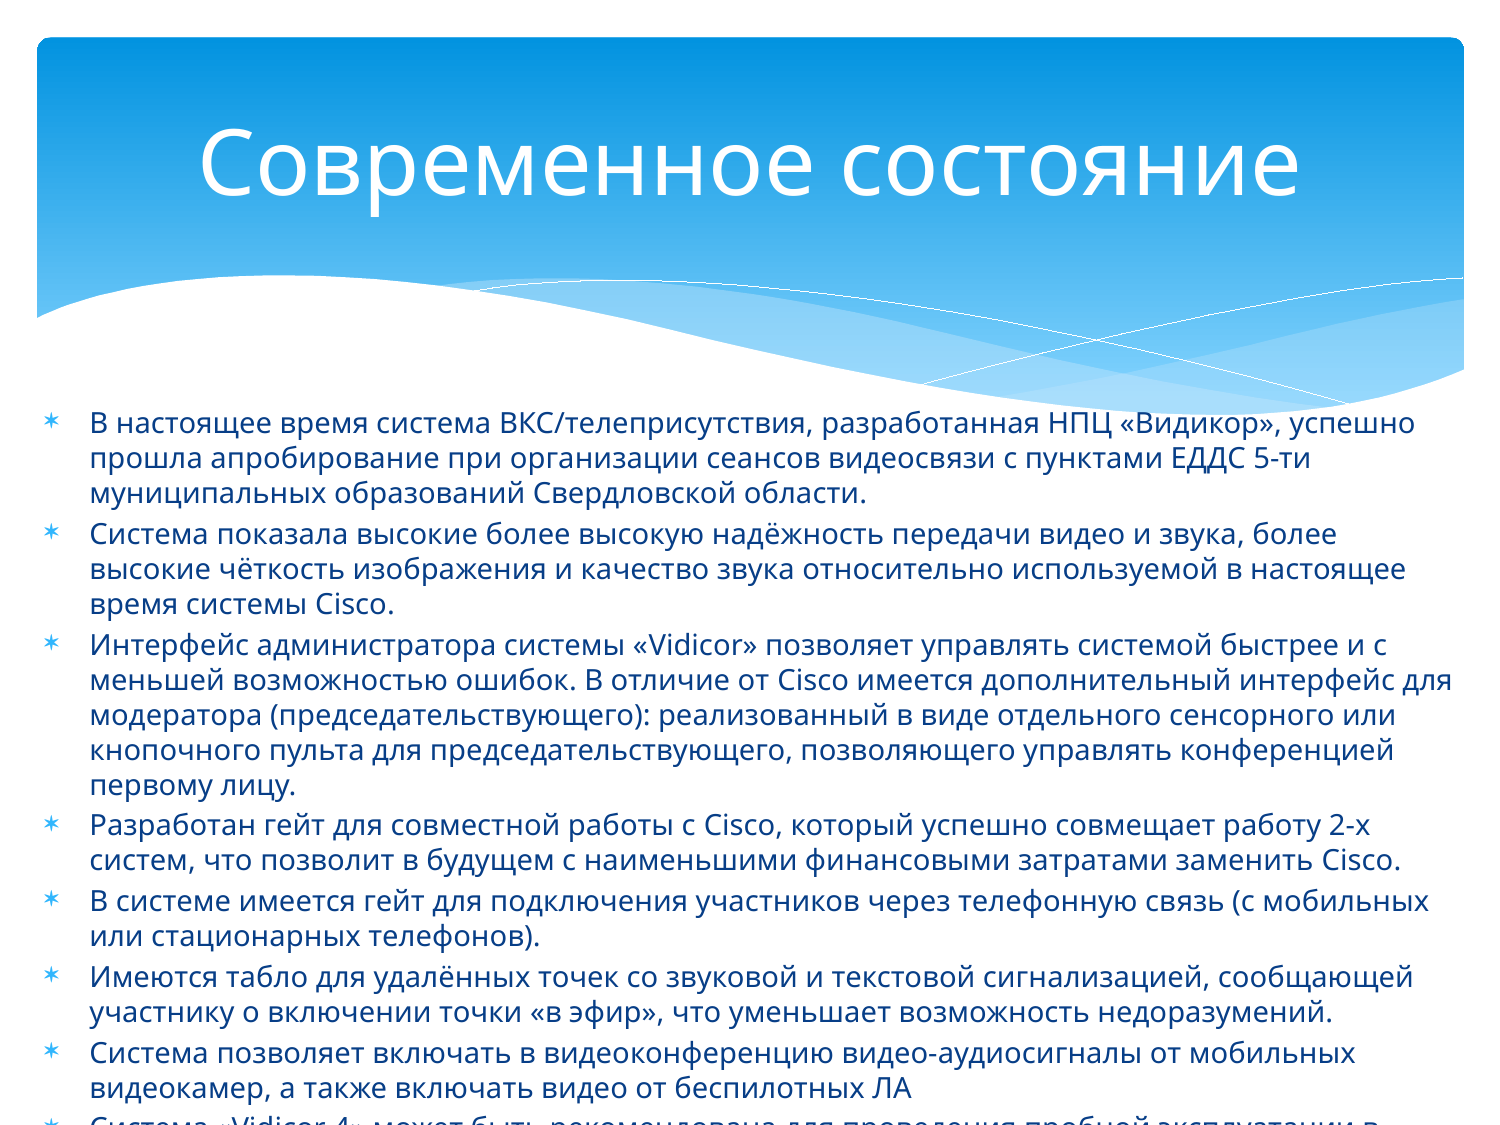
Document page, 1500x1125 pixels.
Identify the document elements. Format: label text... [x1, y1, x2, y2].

list В настоящее время система ВКС/телеприсутствия, разработанная НПЦ «Видикор», успешно прошла апробирование при организации сеансов видеосвязи с пунктами ЕДДС 5-ти муниципальных образований Свердловской области. Система показала высокие более высокую надёжность передачи видео и звука, более высокие чёткость изображения и качество звука относительно используемой в настоящее время системы Cisco. Интерфейс администратора системы «Vidicor» позволяет управлять системой быстрее и с меньшей возможностью ошибок. В отличие от Cisco имеется дополнительный интерфейс для модератора (председательствующего): реализованный в виде отдельного сенсорного или кнопочного пульта для председательствующего, позволяющего управлять конференцией первому лицу. Разработан гейт для совместной работы с Cisco, который успешно совмещает работу 2-х систем, что позволит в будущем с наименьшими финансовыми затратами заменить Cisco. В системе имеется гейт для подключения участников через телефонную связь (с мобильных или стационарных телефонов). Имеются табло для удалённых точек со звуковой и текстовой сигнализацией, сообщающей участнику о включении точки «в эфир», что уменьшает возможность недоразумений. Система позволяет включать в видеоконференцию видео-аудиосигналы от мобильных видеокамер, а также включать видео от беспилотных ЛА Система «Vidicor 4» может быть рекомендована для проведения пробной эксплуатации в рамках отдельно взятого управления VVXC России для полной адаптации к требованиям Министерства. [29, 397, 1471, 1125]
title Современное состояние [75, 55, 1425, 261]
